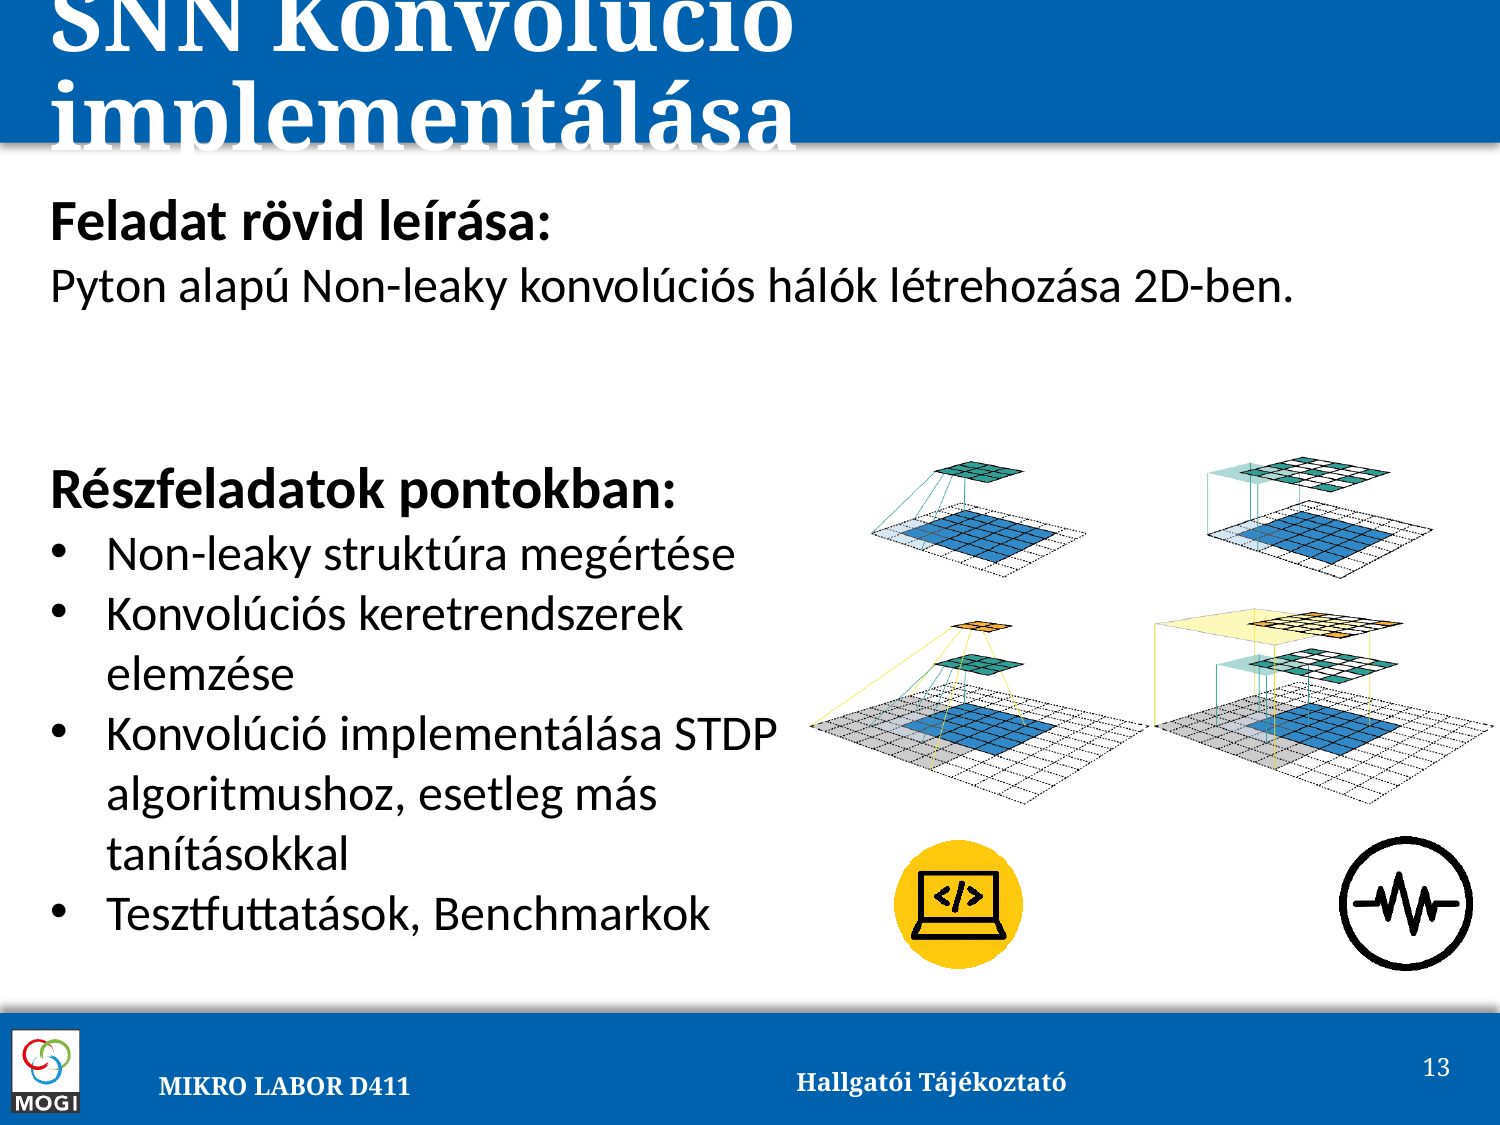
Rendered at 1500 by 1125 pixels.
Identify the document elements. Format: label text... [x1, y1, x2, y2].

slide_number 13 [1385, 1029, 1488, 1107]
picture [893, 838, 1025, 971]
text_box Feladat rövid leírása: Pyton alapú Non-leaky konvolúciós hálók létrehozása 2D-ben. [35, 174, 1474, 320]
picture [797, 452, 1500, 812]
slide_number MIKRO Labor D411 [91, 1029, 479, 1109]
picture [11, 1029, 80, 1113]
picture [1339, 836, 1473, 971]
title SNN Konvolúció implementálása [35, 17, 1464, 125]
footer Hallgatói Tájékoztató [490, 1029, 1374, 1109]
text_box Részfeladatok pontokban: Non-leaky struktúra megértése Konvolúciós keretrendszerek elemzése Konvolúció implementálása STDP algoritmushoz, esetleg más tanításokkal Tesztfuttatások, Benchmarkok [35, 442, 818, 948]
